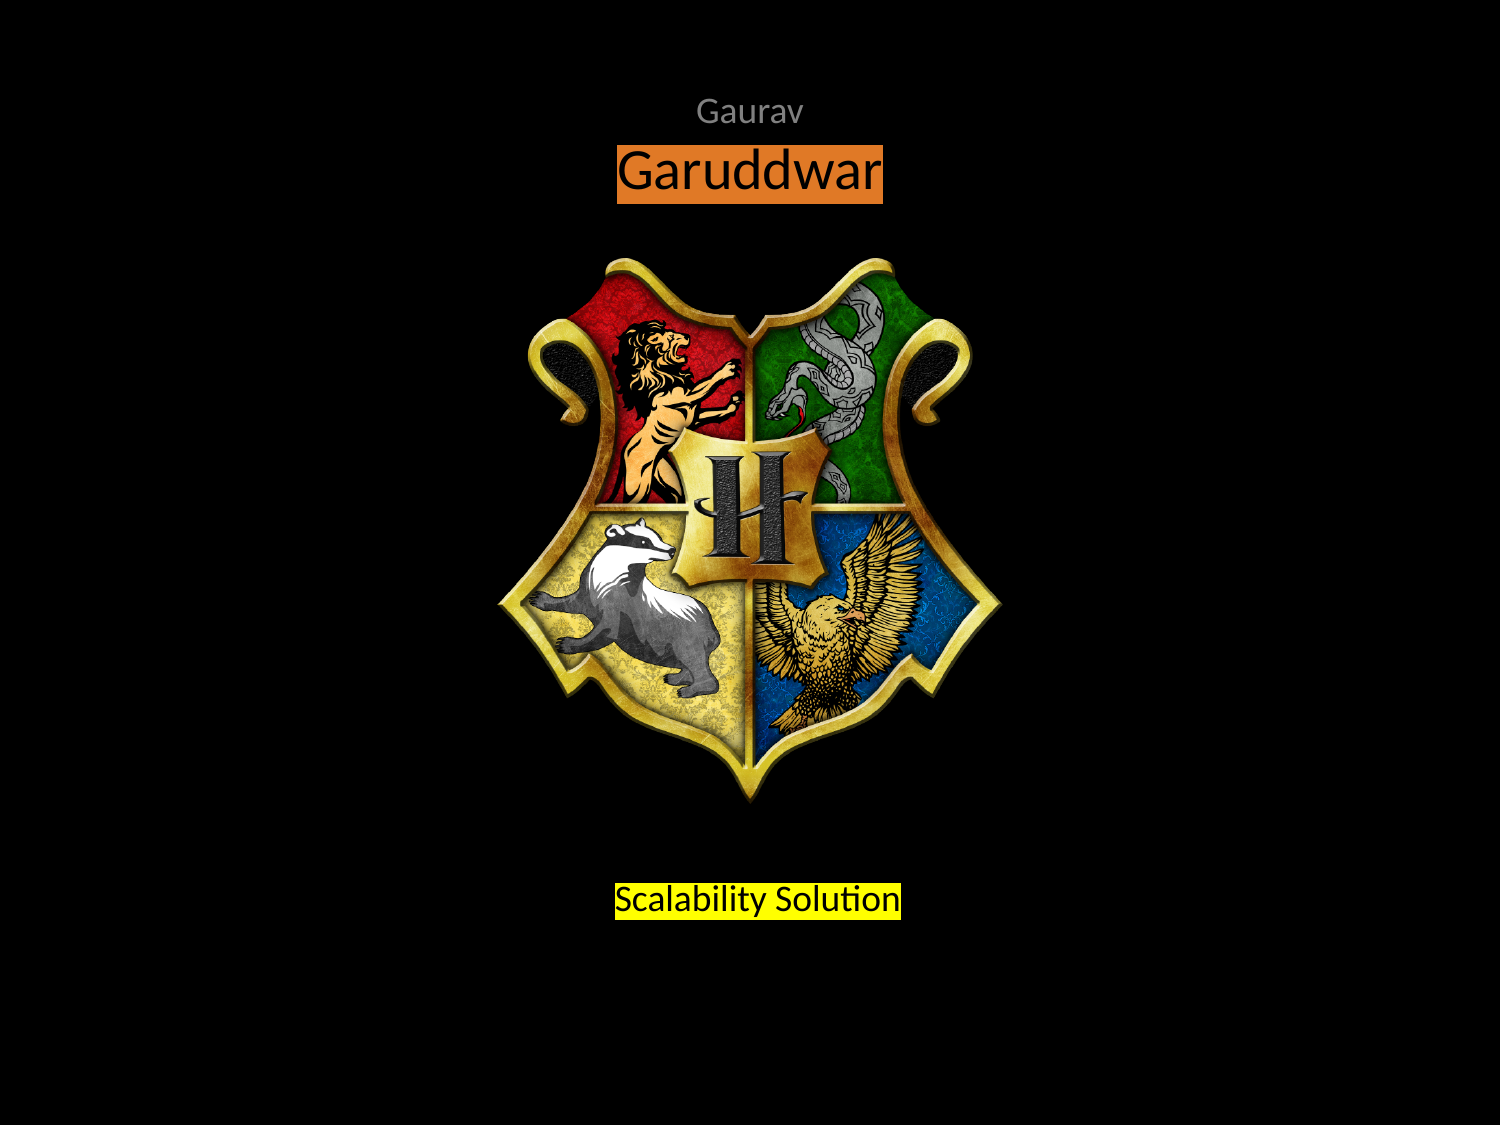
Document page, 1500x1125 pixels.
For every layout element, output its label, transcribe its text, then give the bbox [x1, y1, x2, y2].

text_box Gaurav Garuddwar [497, 78, 1003, 209]
picture [497, 258, 1003, 804]
text_box Scalability Solution [600, 866, 938, 926]
